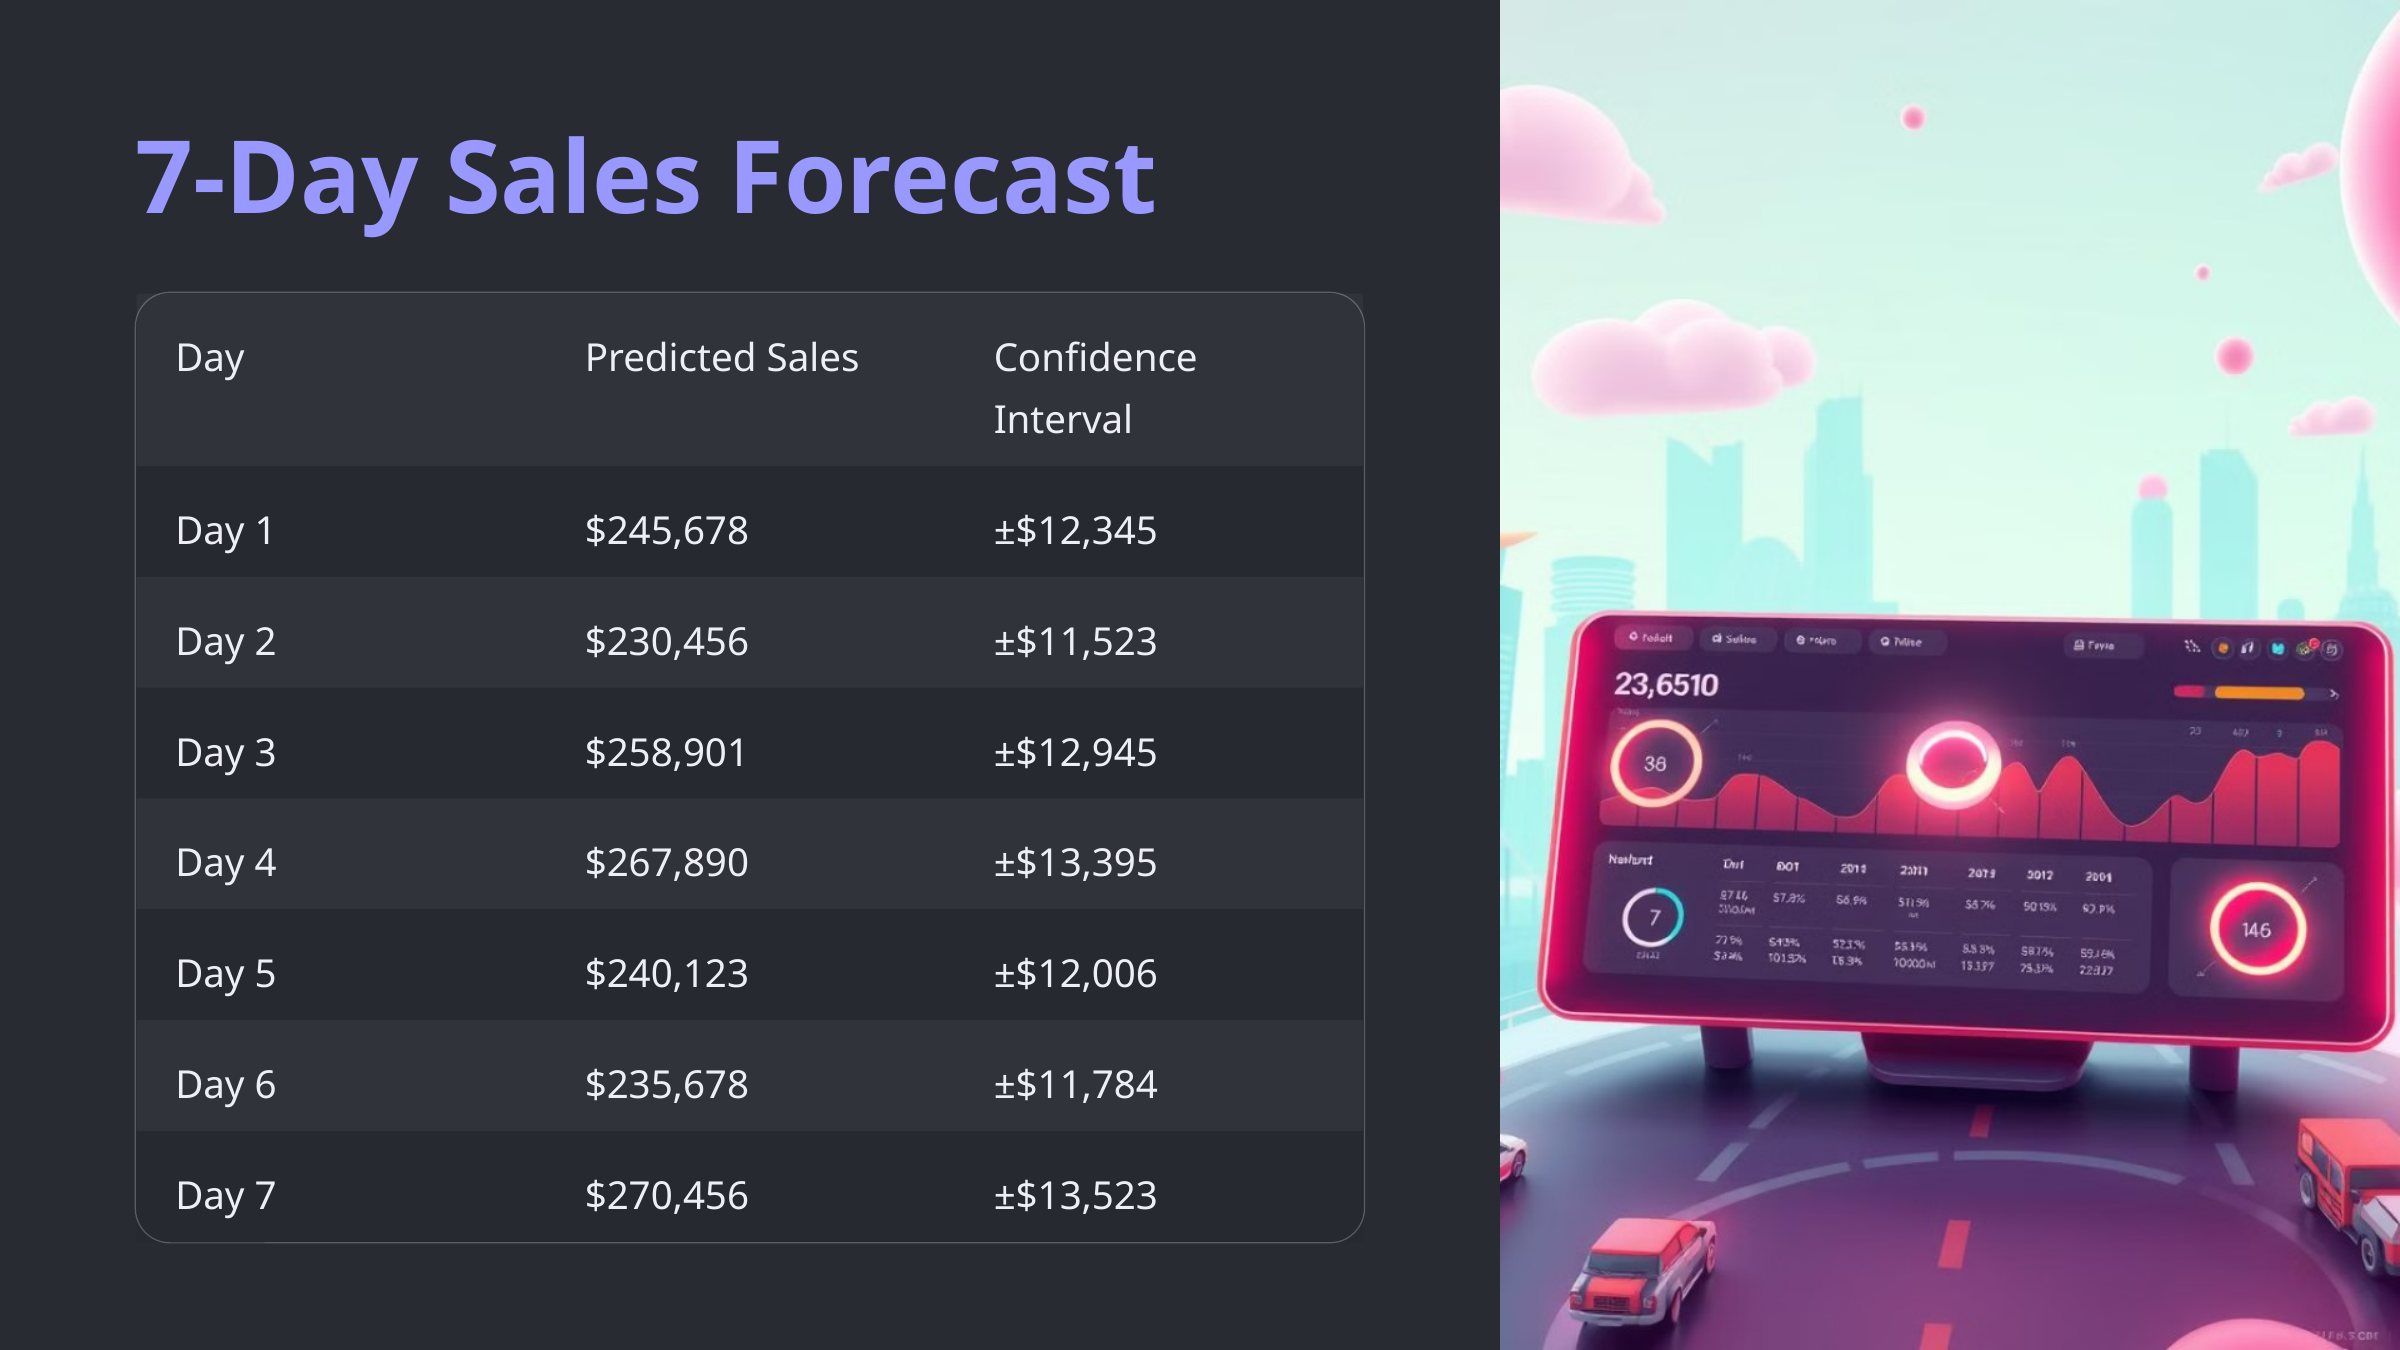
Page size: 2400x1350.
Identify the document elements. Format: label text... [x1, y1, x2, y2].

text_box [136, 1130, 1364, 1242]
text_box [136, 466, 1364, 576]
text_box ±$13,395 [993, 822, 1325, 885]
text_box [136, 1020, 1364, 1130]
text_box ±$12,945 [993, 712, 1325, 774]
text_box Day 5 [175, 933, 507, 996]
text_box Day 7 [175, 1155, 507, 1218]
text_box $230,456 [584, 601, 916, 664]
text_box ±$11,523 [993, 601, 1325, 664]
picture [1499, 0, 2400, 1350]
text_box $235,678 [584, 1044, 916, 1107]
text_box $267,890 [584, 822, 916, 885]
text_box Day 3 [175, 712, 507, 774]
text_box Day 2 [175, 601, 507, 664]
text_box $258,901 [584, 712, 916, 774]
text_box $245,678 [584, 490, 916, 553]
text_box [136, 798, 1364, 909]
text_box Confidence Interval [993, 317, 1325, 442]
text_box $270,456 [584, 1155, 916, 1218]
text_box Predicted Sales [584, 317, 916, 380]
text_box Day 6 [175, 1044, 507, 1107]
text_box Day 1 [175, 490, 507, 553]
text_box ±$11,784 [993, 1044, 1325, 1107]
text_box ±$13,523 [993, 1155, 1325, 1218]
text_box [136, 687, 1364, 798]
text_box Day [175, 317, 507, 380]
text_box [136, 909, 1364, 1020]
text_box [136, 576, 1364, 687]
text_box 7-Day Sales Forecast [135, 107, 1153, 235]
text_box Day 4 [175, 822, 507, 885]
text_box ±$12,006 [993, 933, 1325, 996]
text_box [136, 293, 1364, 466]
text_box $240,123 [584, 933, 916, 996]
text_box ±$12,345 [993, 490, 1325, 553]
